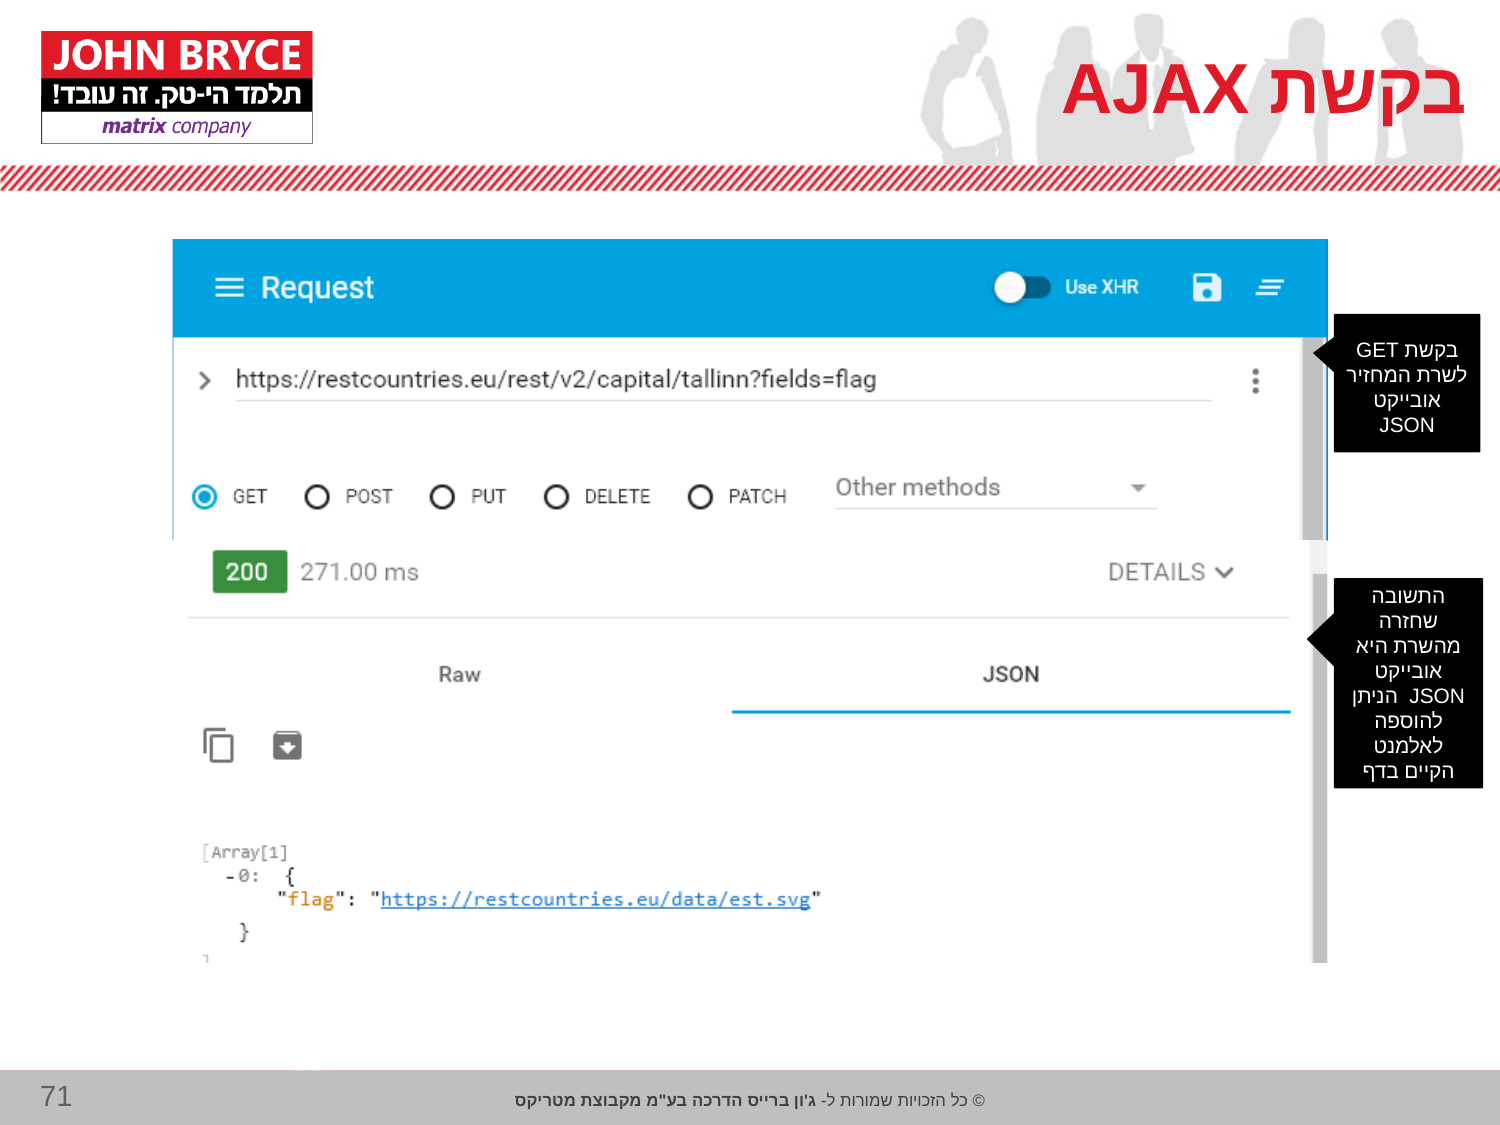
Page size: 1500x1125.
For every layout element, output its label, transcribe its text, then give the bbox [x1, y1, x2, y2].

title בקשת AJAX [364, 21, 1483, 149]
text_box [1334, 674, 1483, 788]
picture [0, 0, 1500, 1070]
text_box [1342, 427, 1480, 452]
text_box [1342, 314, 1480, 321]
text_box התשובה שחזרה מהשרת היא אובייקט JSON הניתן להוספה לאלמנט הקיים בדף [1334, 568, 1483, 674]
text_box בקשת GET לשרת המחזיר אובייקט JSON [1342, 321, 1486, 427]
